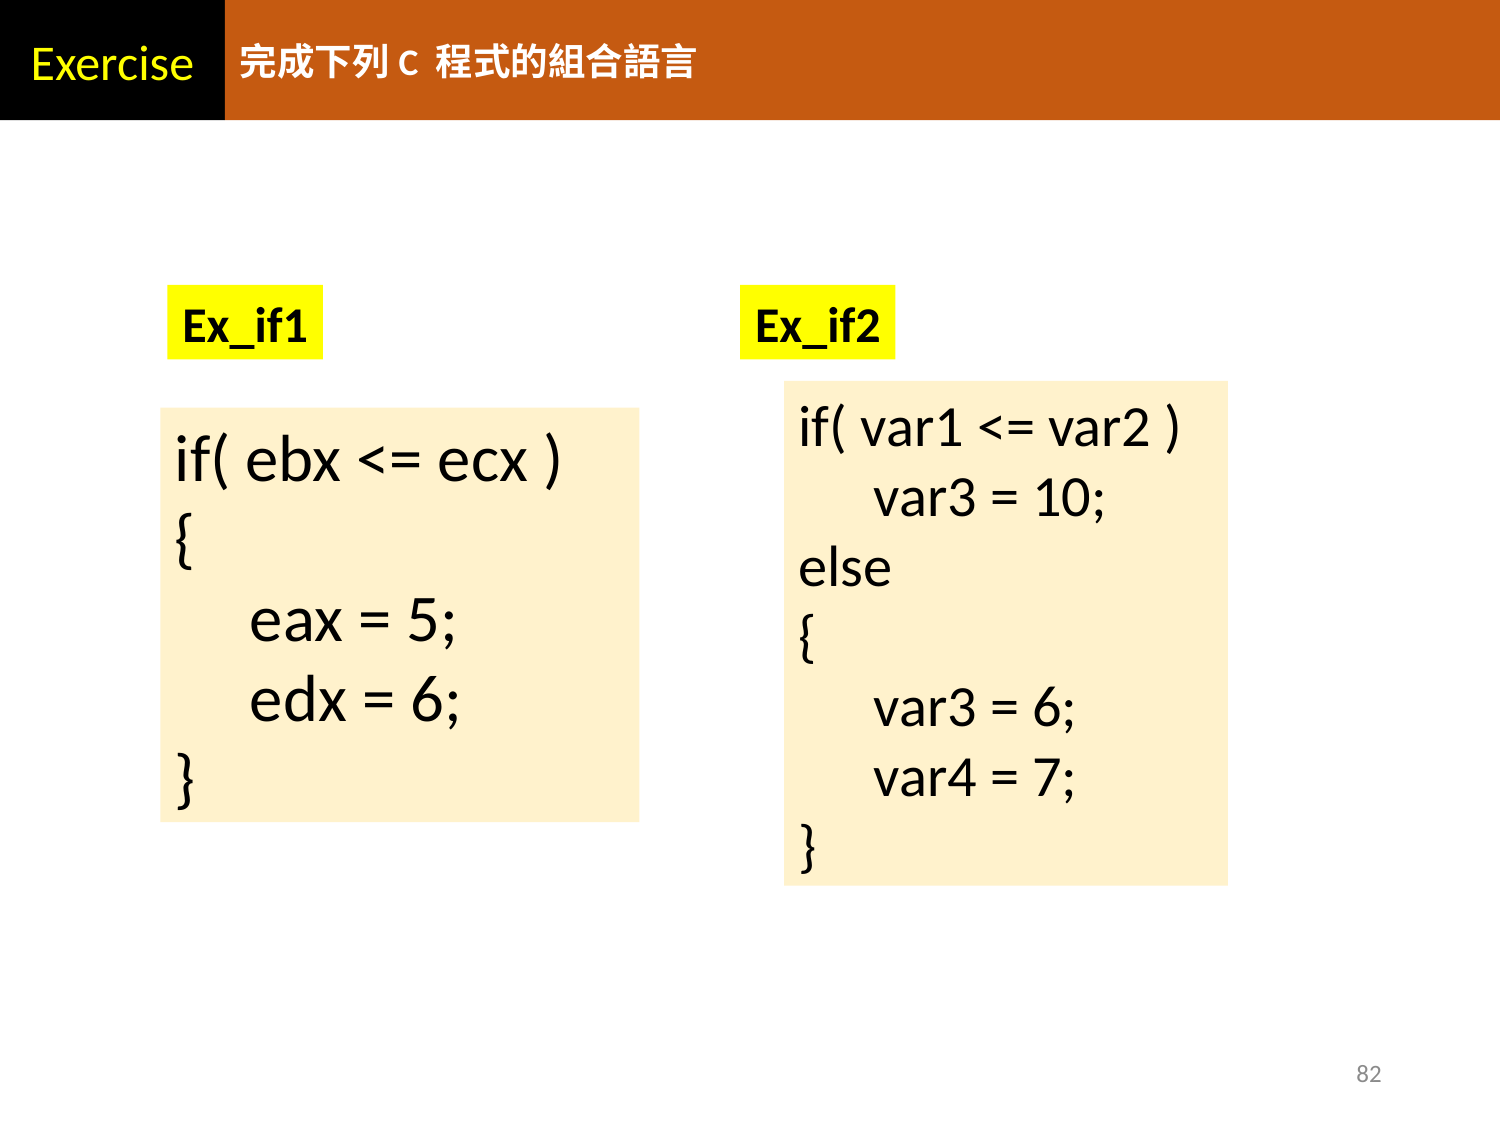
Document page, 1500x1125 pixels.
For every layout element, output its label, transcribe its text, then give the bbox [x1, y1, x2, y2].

text_box Exercise [0, 0, 224, 121]
text_box Ex_if1 [167, 284, 323, 360]
slide_number 82 [1059, 1042, 1397, 1103]
text_box 完成下列C 程式的組合語言 [224, 0, 1500, 121]
text_box Ex_if2 [740, 284, 896, 360]
text_box if( var1 <= var2 ) var3 = 10; else { var3 = 6; var4 = 7; } [784, 380, 1228, 886]
text_box if( ebx <= ecx ) { eax = 5; edx = 6; } [160, 407, 640, 823]
